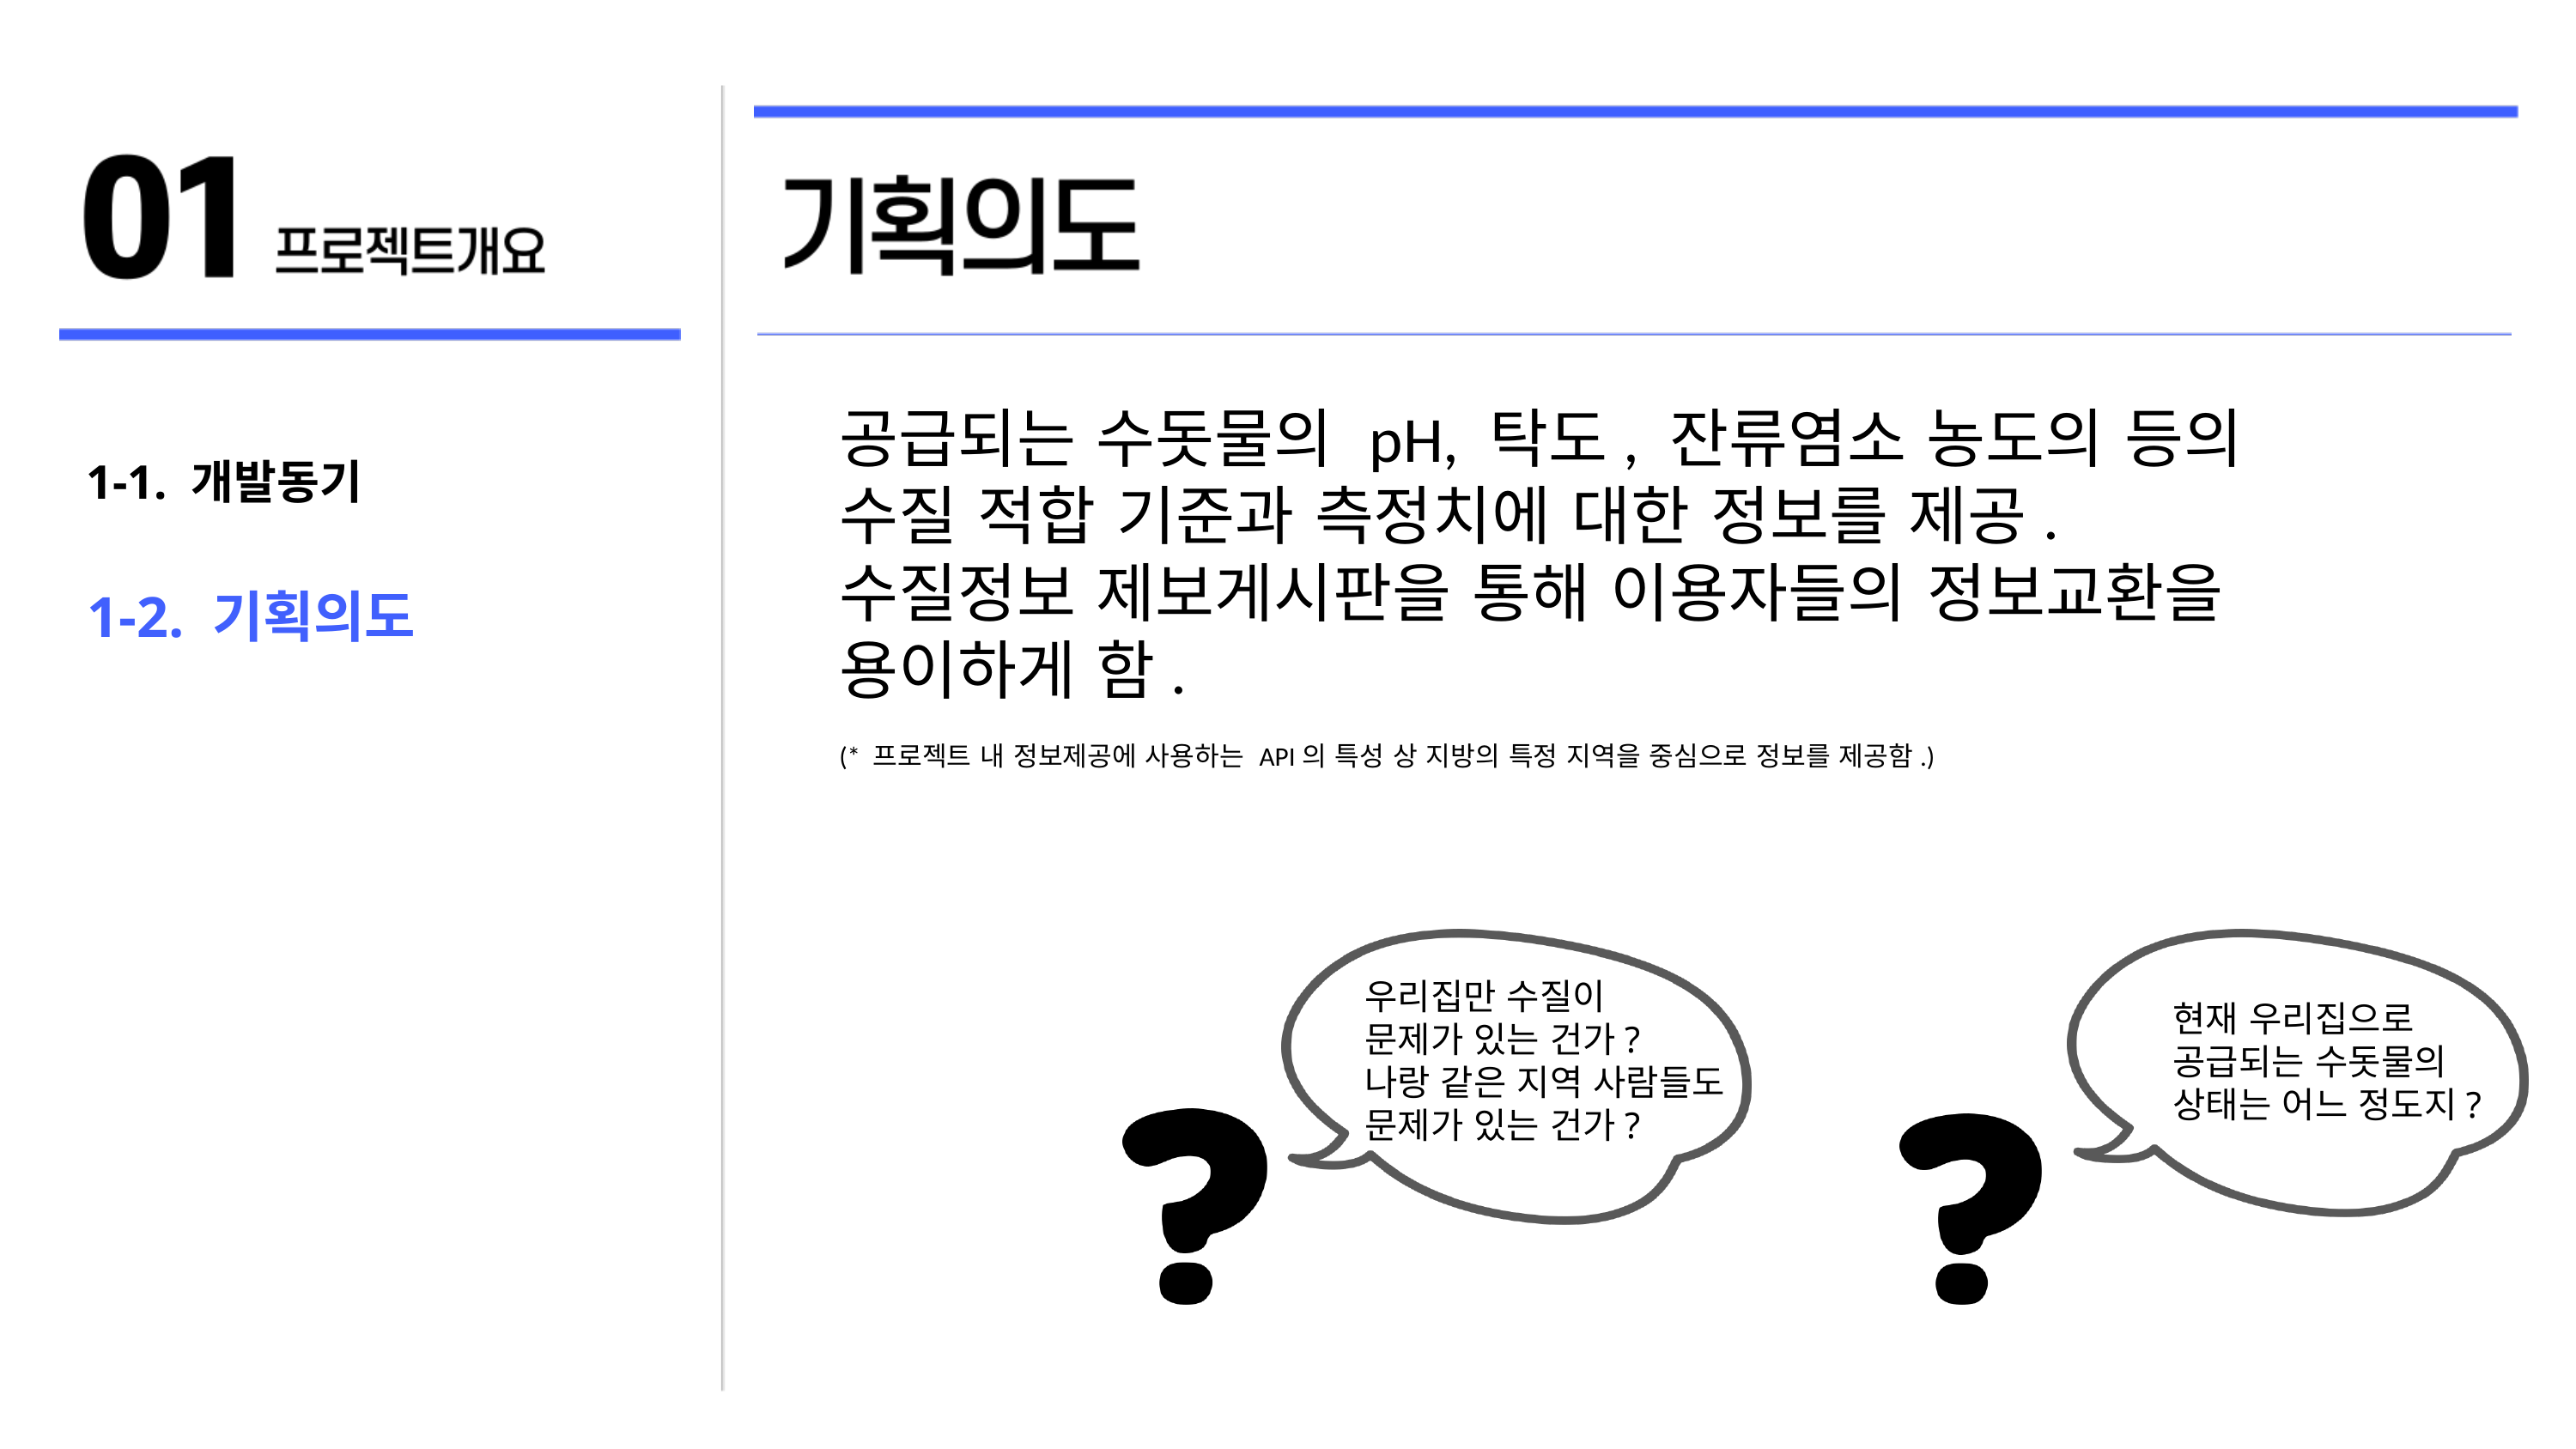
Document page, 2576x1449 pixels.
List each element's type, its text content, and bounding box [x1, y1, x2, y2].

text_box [1122, 929, 1777, 1305]
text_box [1899, 929, 2540, 1305]
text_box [754, 89, 2518, 135]
text_box 공급되는 수돗물의 pH, 탁도, 잔류염소 농도의 등의 수질 적합 기준과 측정치에 대한 정보를 제공. 수질정보 제보게시판을 통해 이용자들의 정보교환을 용이하게 함. (* 프로젝트 내 정보제공에 사용하는 API의 특성 상 지방의 특정 지역을 중심으로 정보를 제공함.) [826, 391, 2446, 855]
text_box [59, 312, 681, 357]
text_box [757, 331, 2512, 338]
picture [758, 135, 1200, 324]
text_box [719, 85, 726, 1391]
picture [56, 87, 574, 357]
text_box 1-1. 개발동기 1-2. 기획의도 [84, 451, 483, 649]
